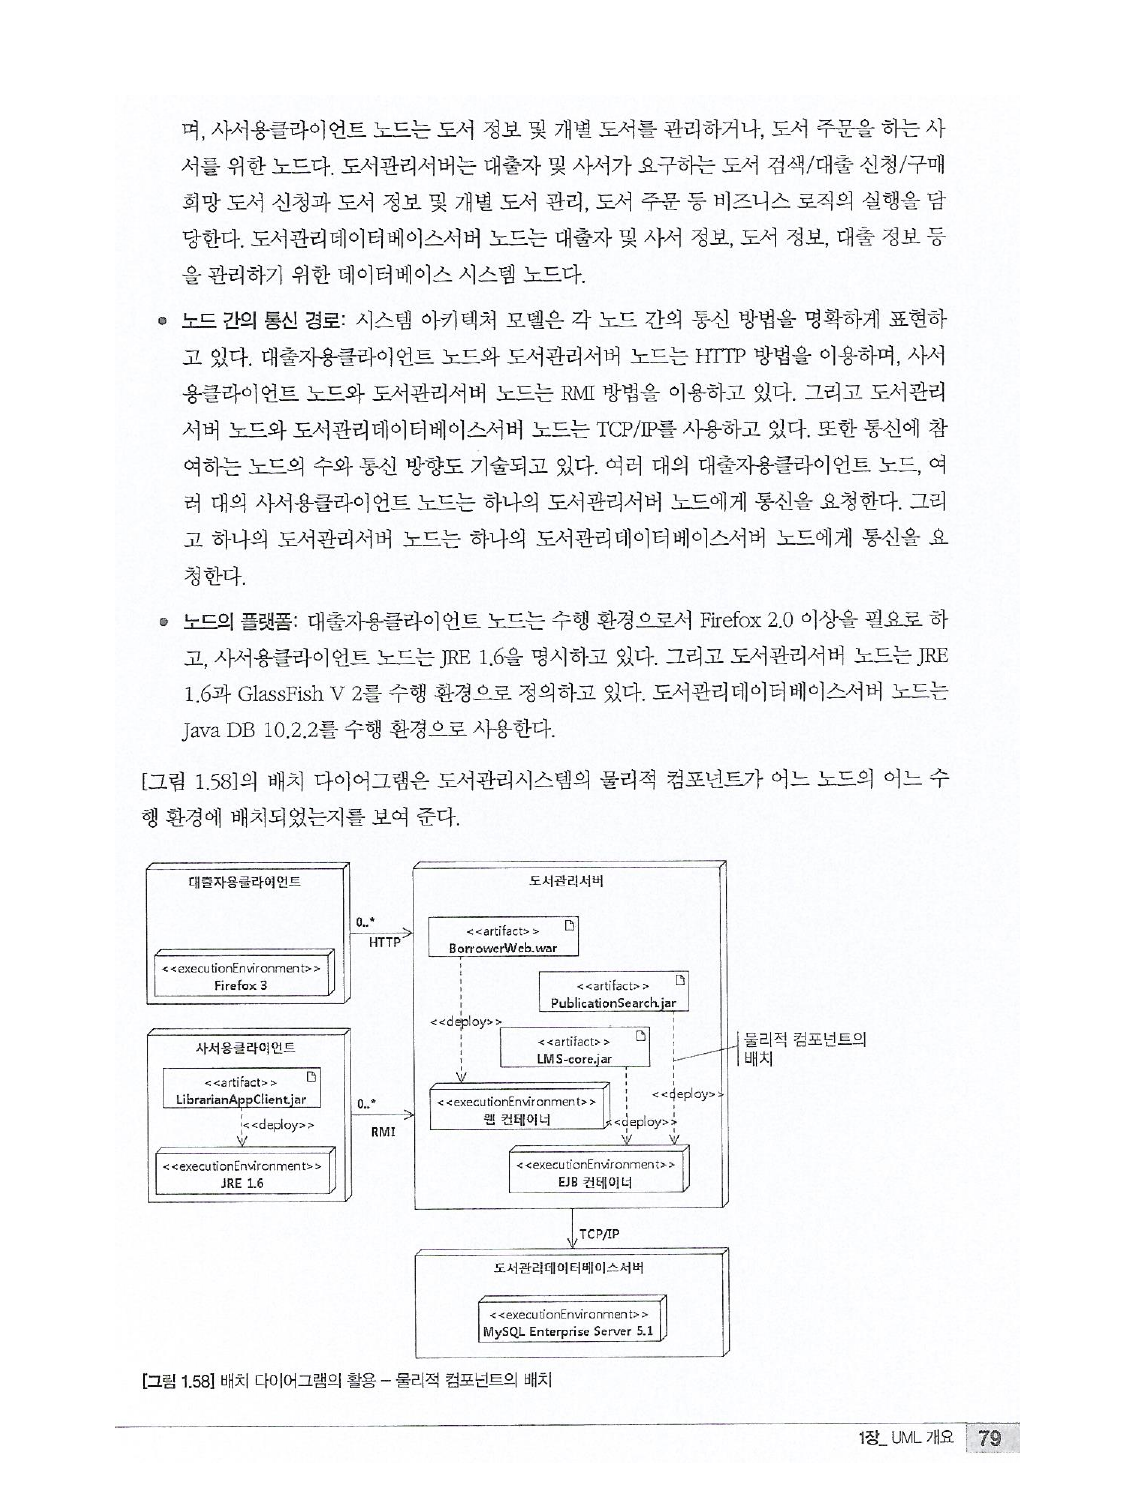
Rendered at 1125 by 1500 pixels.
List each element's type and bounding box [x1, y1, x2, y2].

picture [115, 95, 1020, 1463]
